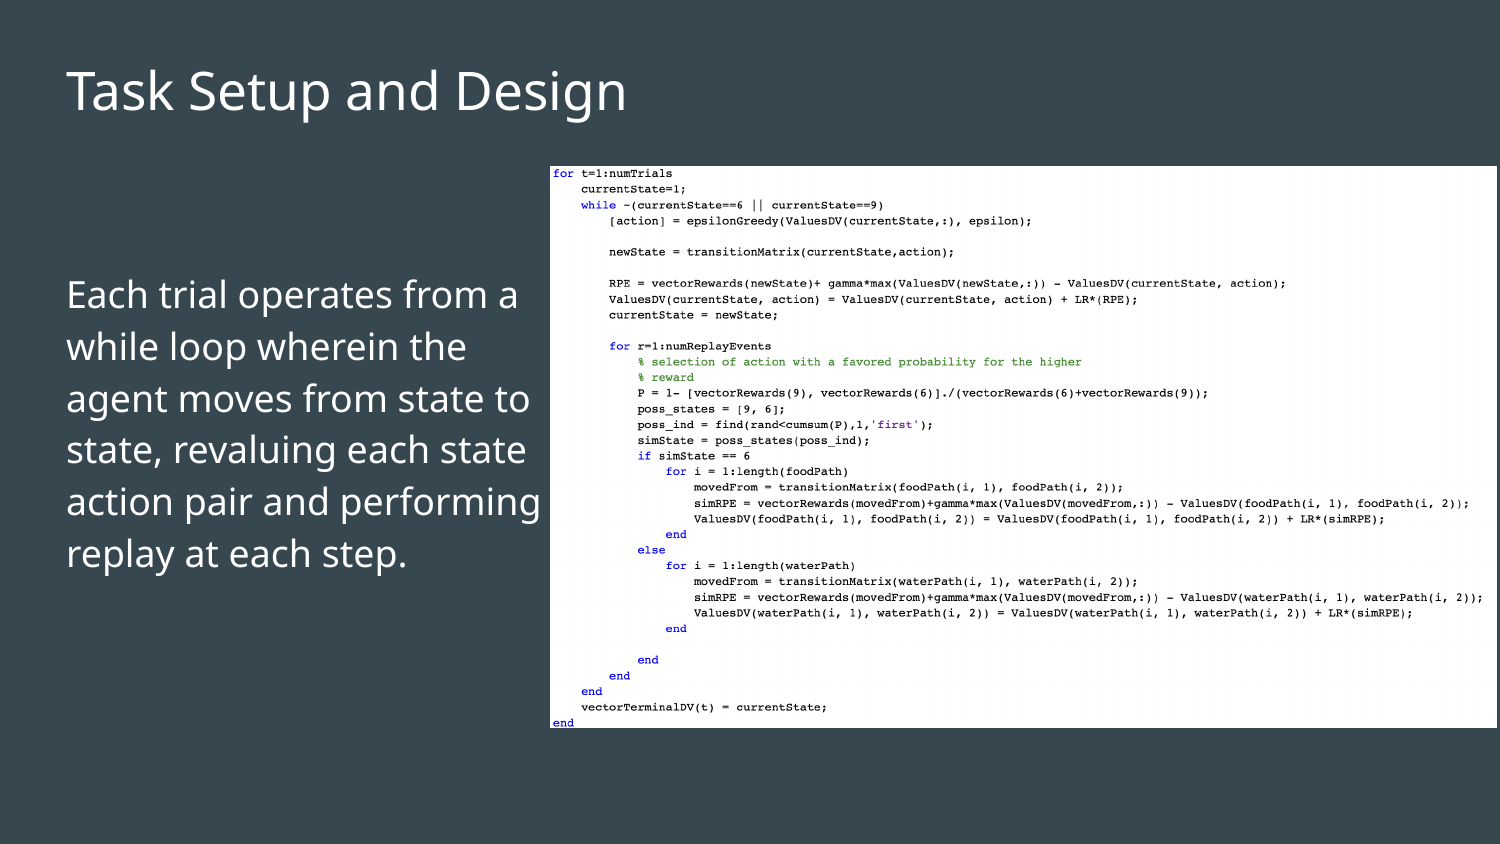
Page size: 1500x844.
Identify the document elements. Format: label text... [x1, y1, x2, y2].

picture [550, 166, 1497, 728]
title Task Setup and Design [51, 42, 1449, 137]
list Each trial operates from a while loop wherein the agent moves from state to state, revaluing each state action pair and performing replay at each step. [51, 249, 568, 810]
